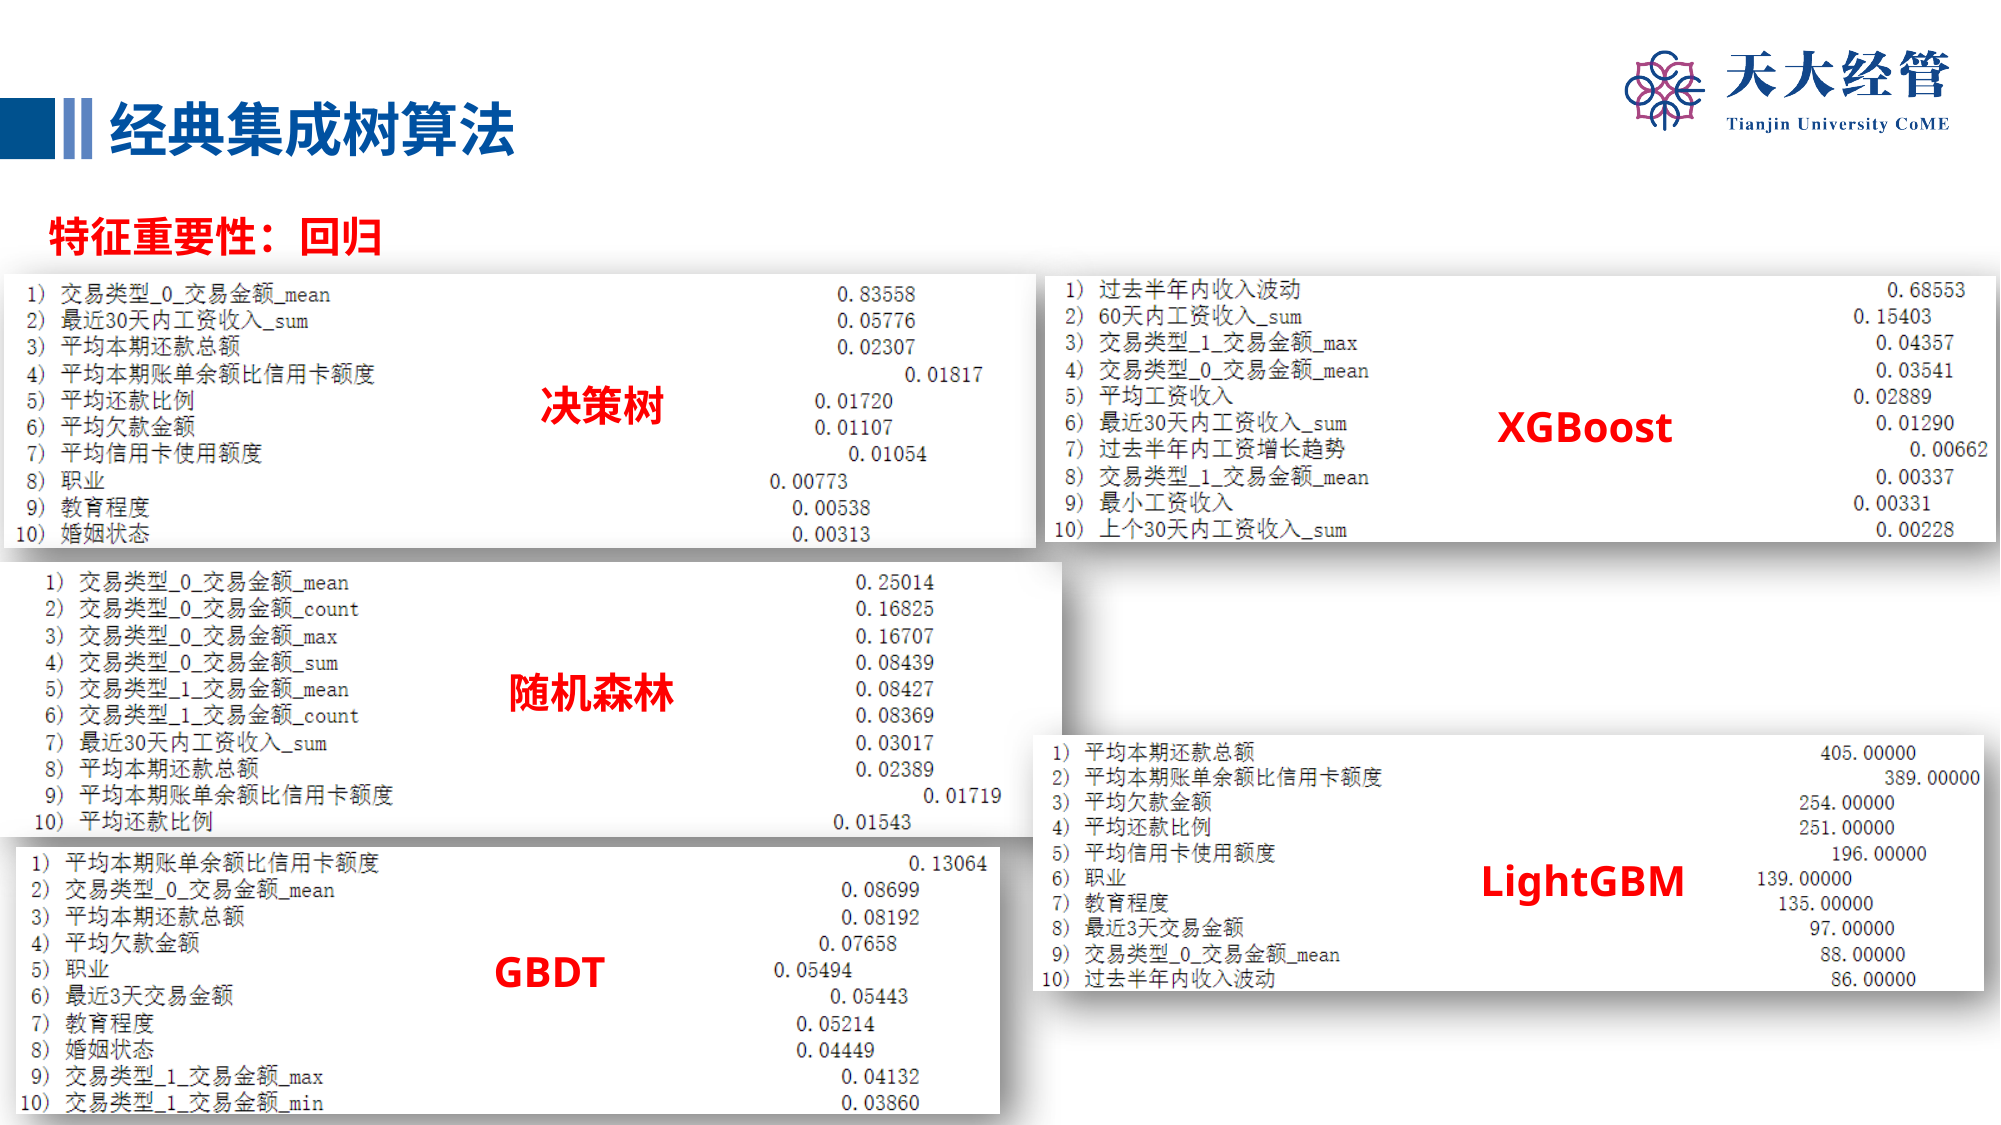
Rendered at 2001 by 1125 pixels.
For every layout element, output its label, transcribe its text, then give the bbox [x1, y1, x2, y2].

picture [0, 562, 1984, 991]
picture [1045, 0, 2000, 542]
picture [0, 847, 1000, 1125]
picture [4, 274, 1036, 548]
text_box [63, 97, 76, 160]
text_box 经典集成树算法 [94, 85, 664, 171]
text_box [0, 97, 56, 160]
text_box 特征重要性：回归 [27, 178, 404, 263]
text_box [80, 97, 93, 160]
